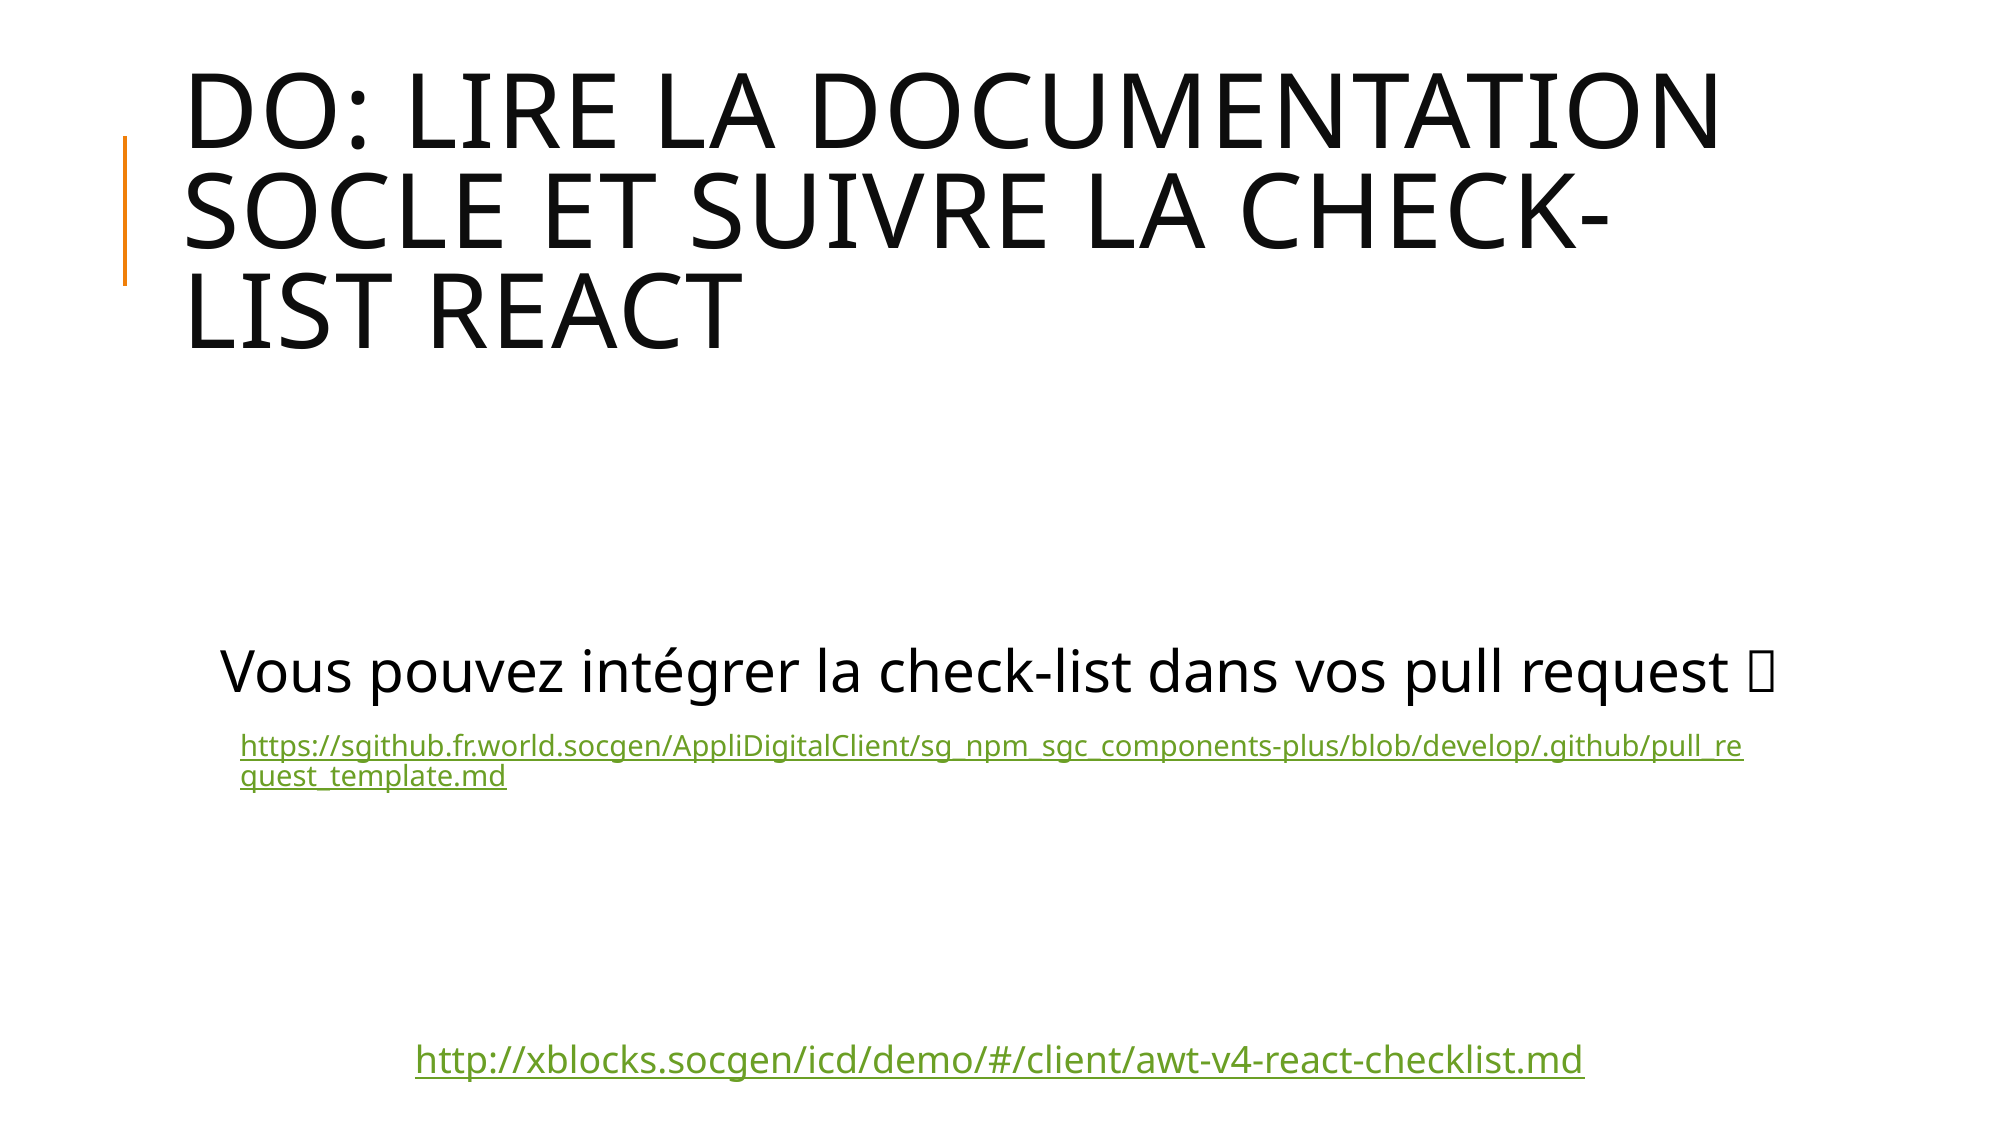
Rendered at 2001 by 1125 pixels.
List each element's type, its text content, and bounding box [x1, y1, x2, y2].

title Do: lire la documentation socle et suivre la check-list react [168, 96, 1763, 342]
text_box Vous pouvez intégrer la check-list dans vos pull request  [205, 627, 1795, 712]
text_box http://xblocks.socgen/icd/demo/#/client/awt-v4-react-checklist.md [369, 1028, 1631, 1095]
text_box https://sgithub.fr.world.socgen/AppliDigitalClient/sg_npm_sgc_components-plus/blob/develop/.github/pull_request_template.md [225, 720, 1775, 775]
